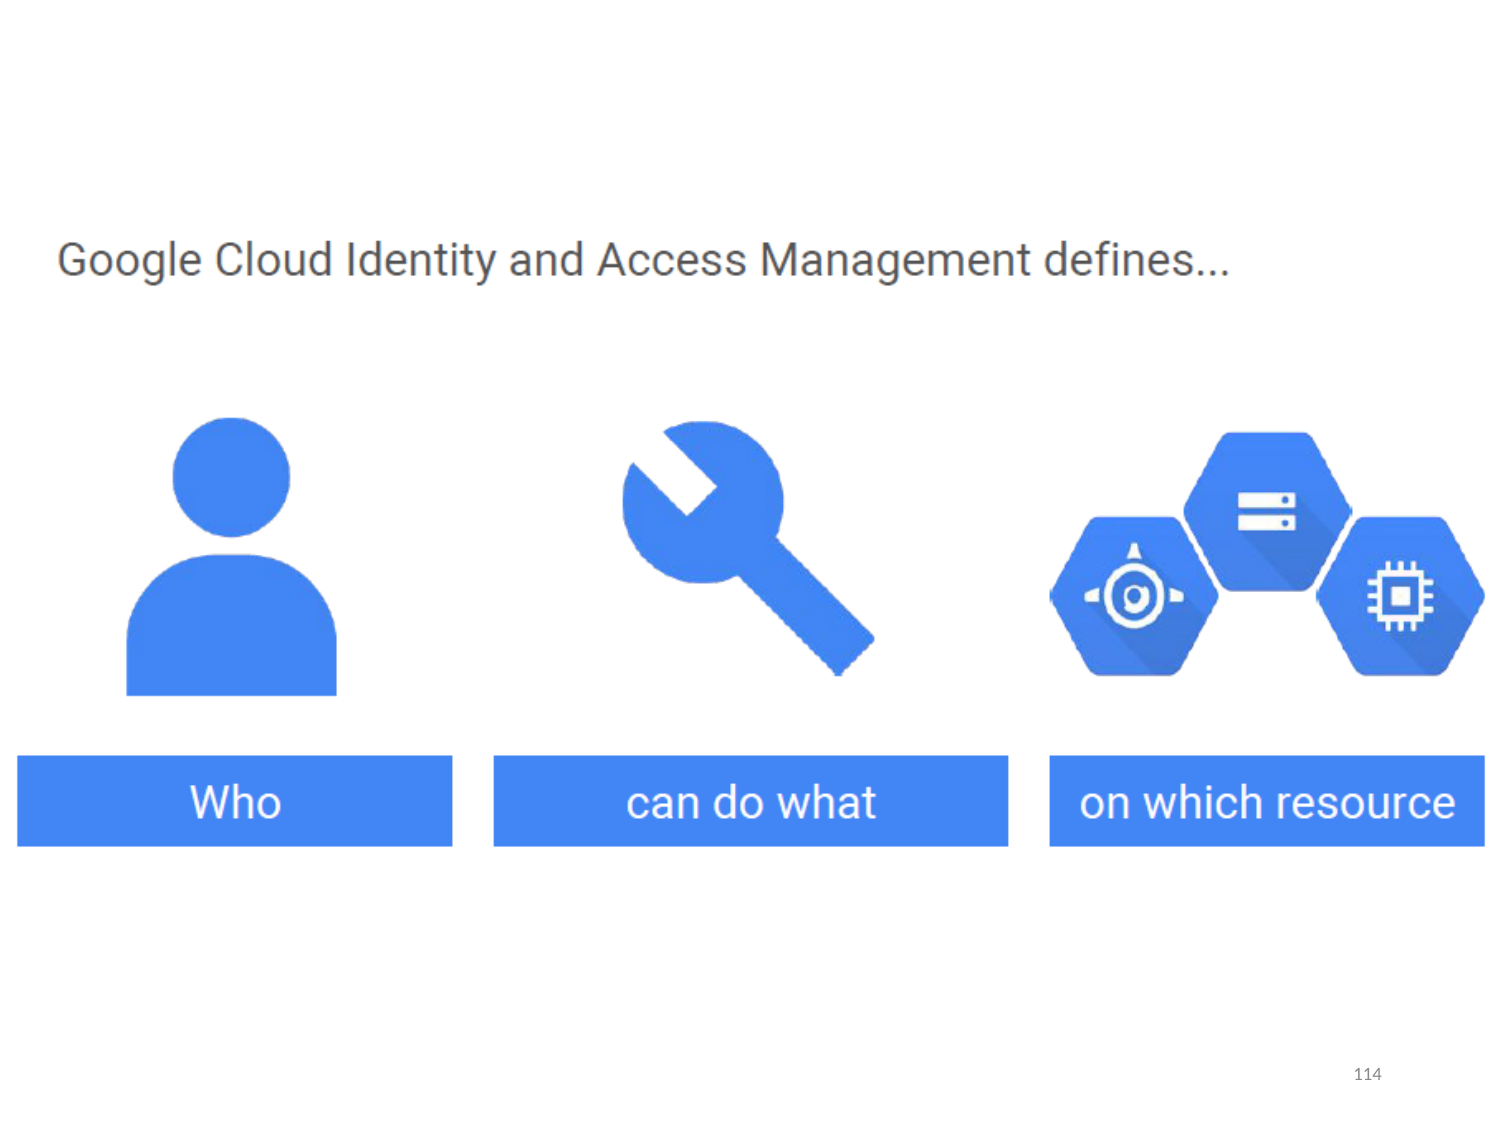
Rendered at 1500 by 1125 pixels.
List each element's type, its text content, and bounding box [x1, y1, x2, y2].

text_box 114 [1059, 1042, 1397, 1103]
picture [6, 213, 1500, 876]
